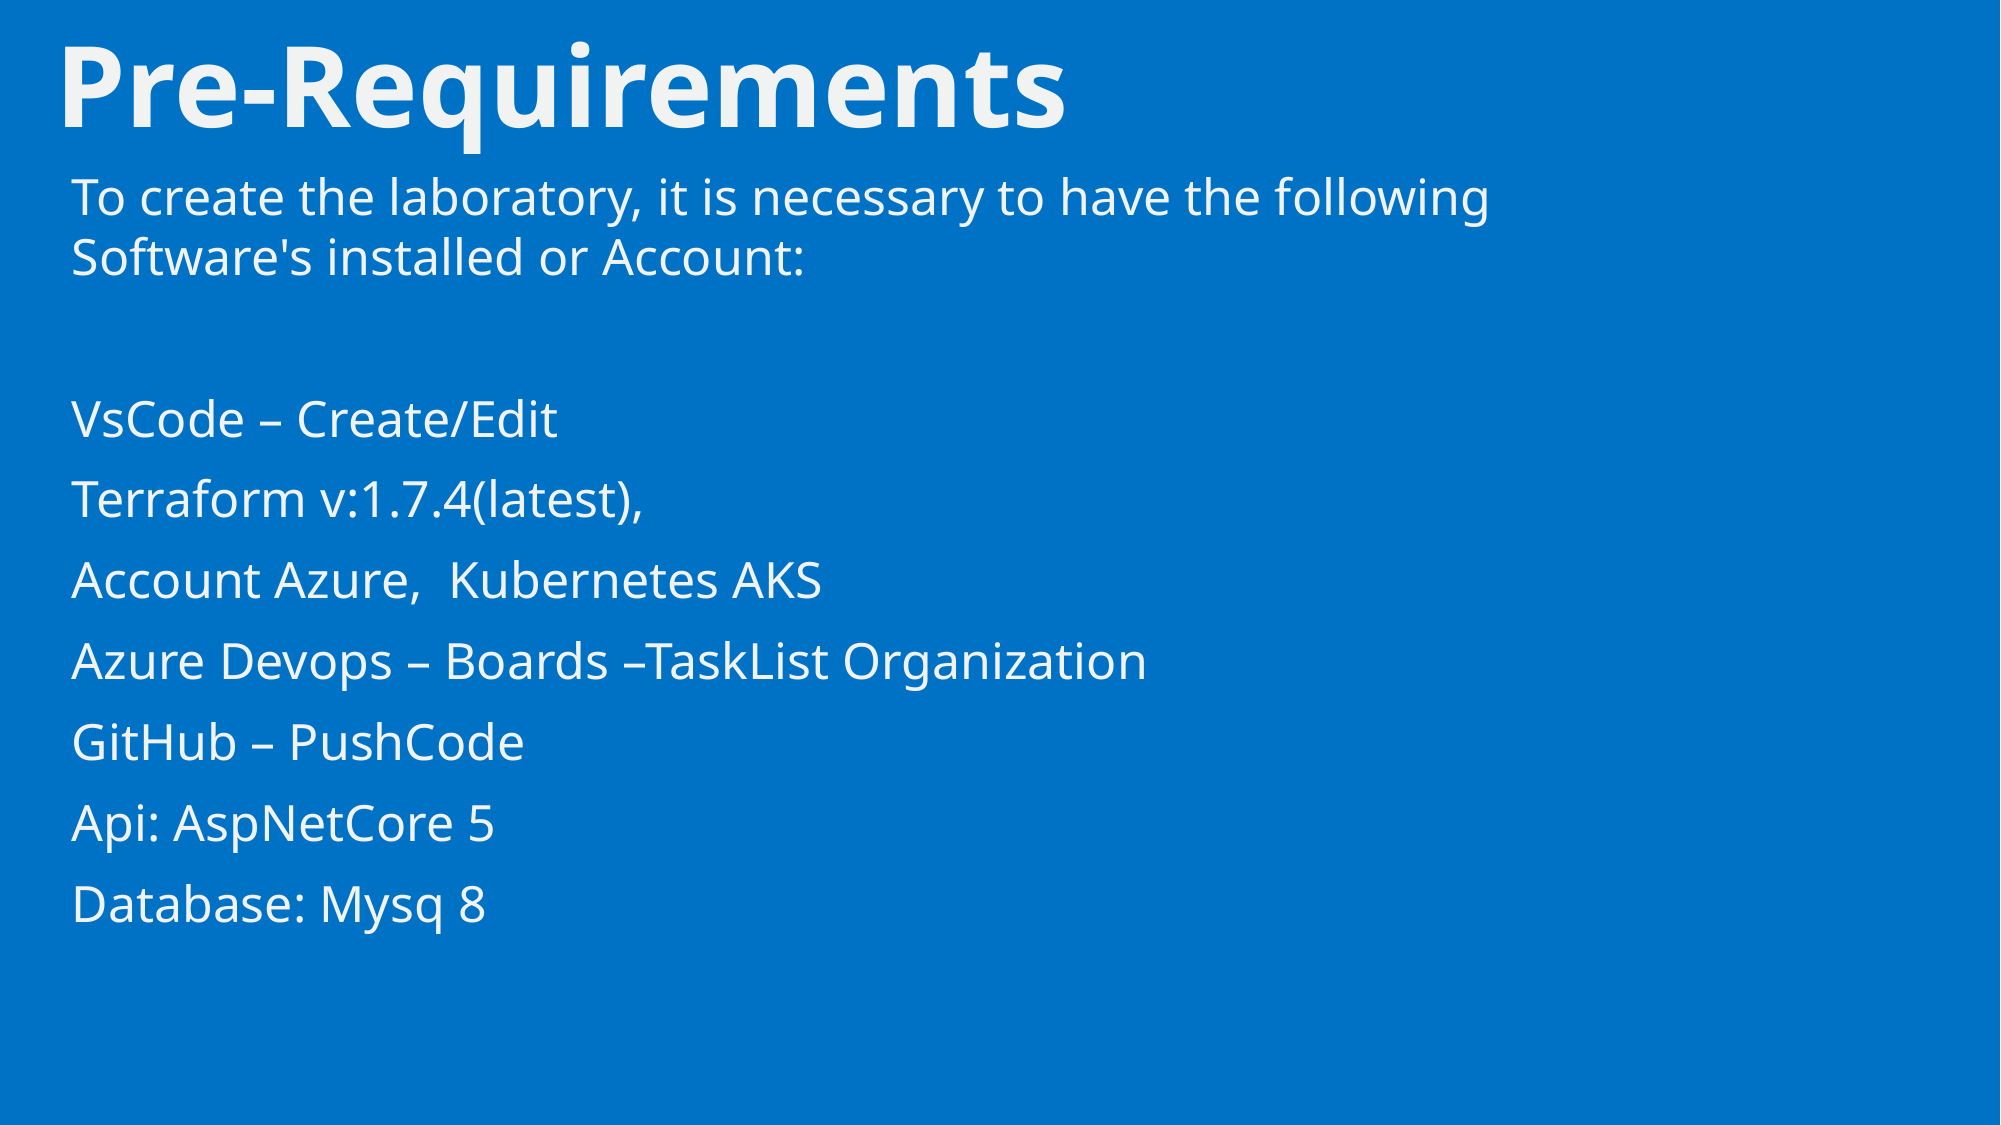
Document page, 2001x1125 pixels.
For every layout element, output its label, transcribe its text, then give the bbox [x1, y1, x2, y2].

text_box Pre-Requirements [55, 22, 1160, 294]
text_box To create the laboratory, it is necessary to have the following Software's installed or Account: VsCode – Create/Edit Terraform v:1.7.4(latest), Account Azure, Kubernetes AKS Azure Devops – Boards –TaskList Organization GitHub – PushCode Api: AspNetCore 5 Database: Mysq 8 [71, 157, 1664, 1125]
